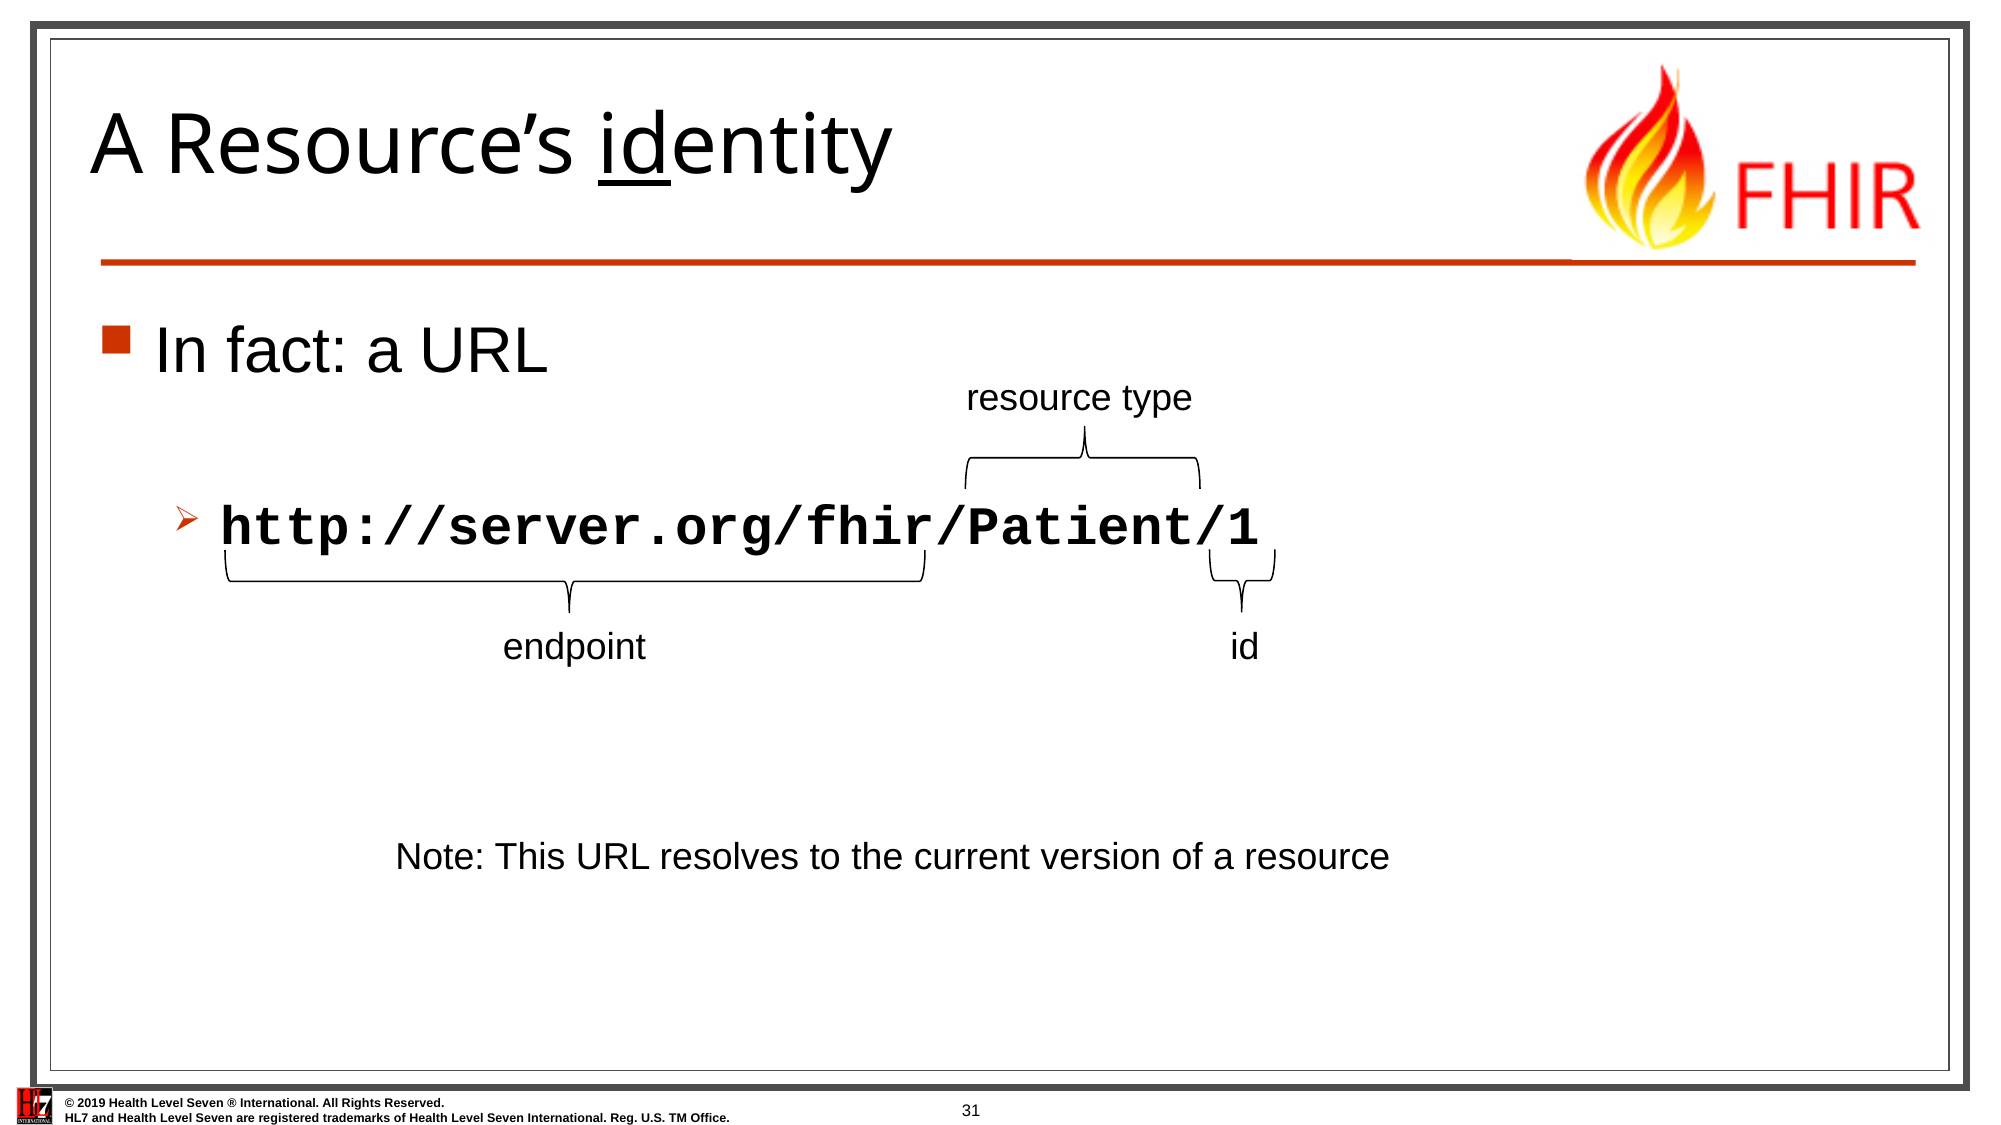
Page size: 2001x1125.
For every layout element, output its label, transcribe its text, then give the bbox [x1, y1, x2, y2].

text_box endpoint [488, 614, 662, 675]
list In fact: a URL http://server.org/fhir/Patient/1 [83, 299, 1917, 1035]
text_box [1209, 549, 1275, 612]
text_box [965, 426, 1201, 489]
text_box Note: This URL resolves to the current version of a resource [380, 824, 1406, 885]
title A Resource’s identity [75, 54, 1507, 244]
picture [16, 1087, 53, 1125]
text_box resource type [951, 365, 1208, 426]
picture [1571, 53, 1934, 260]
text_box [225, 550, 925, 613]
text_box id [1215, 614, 1275, 675]
